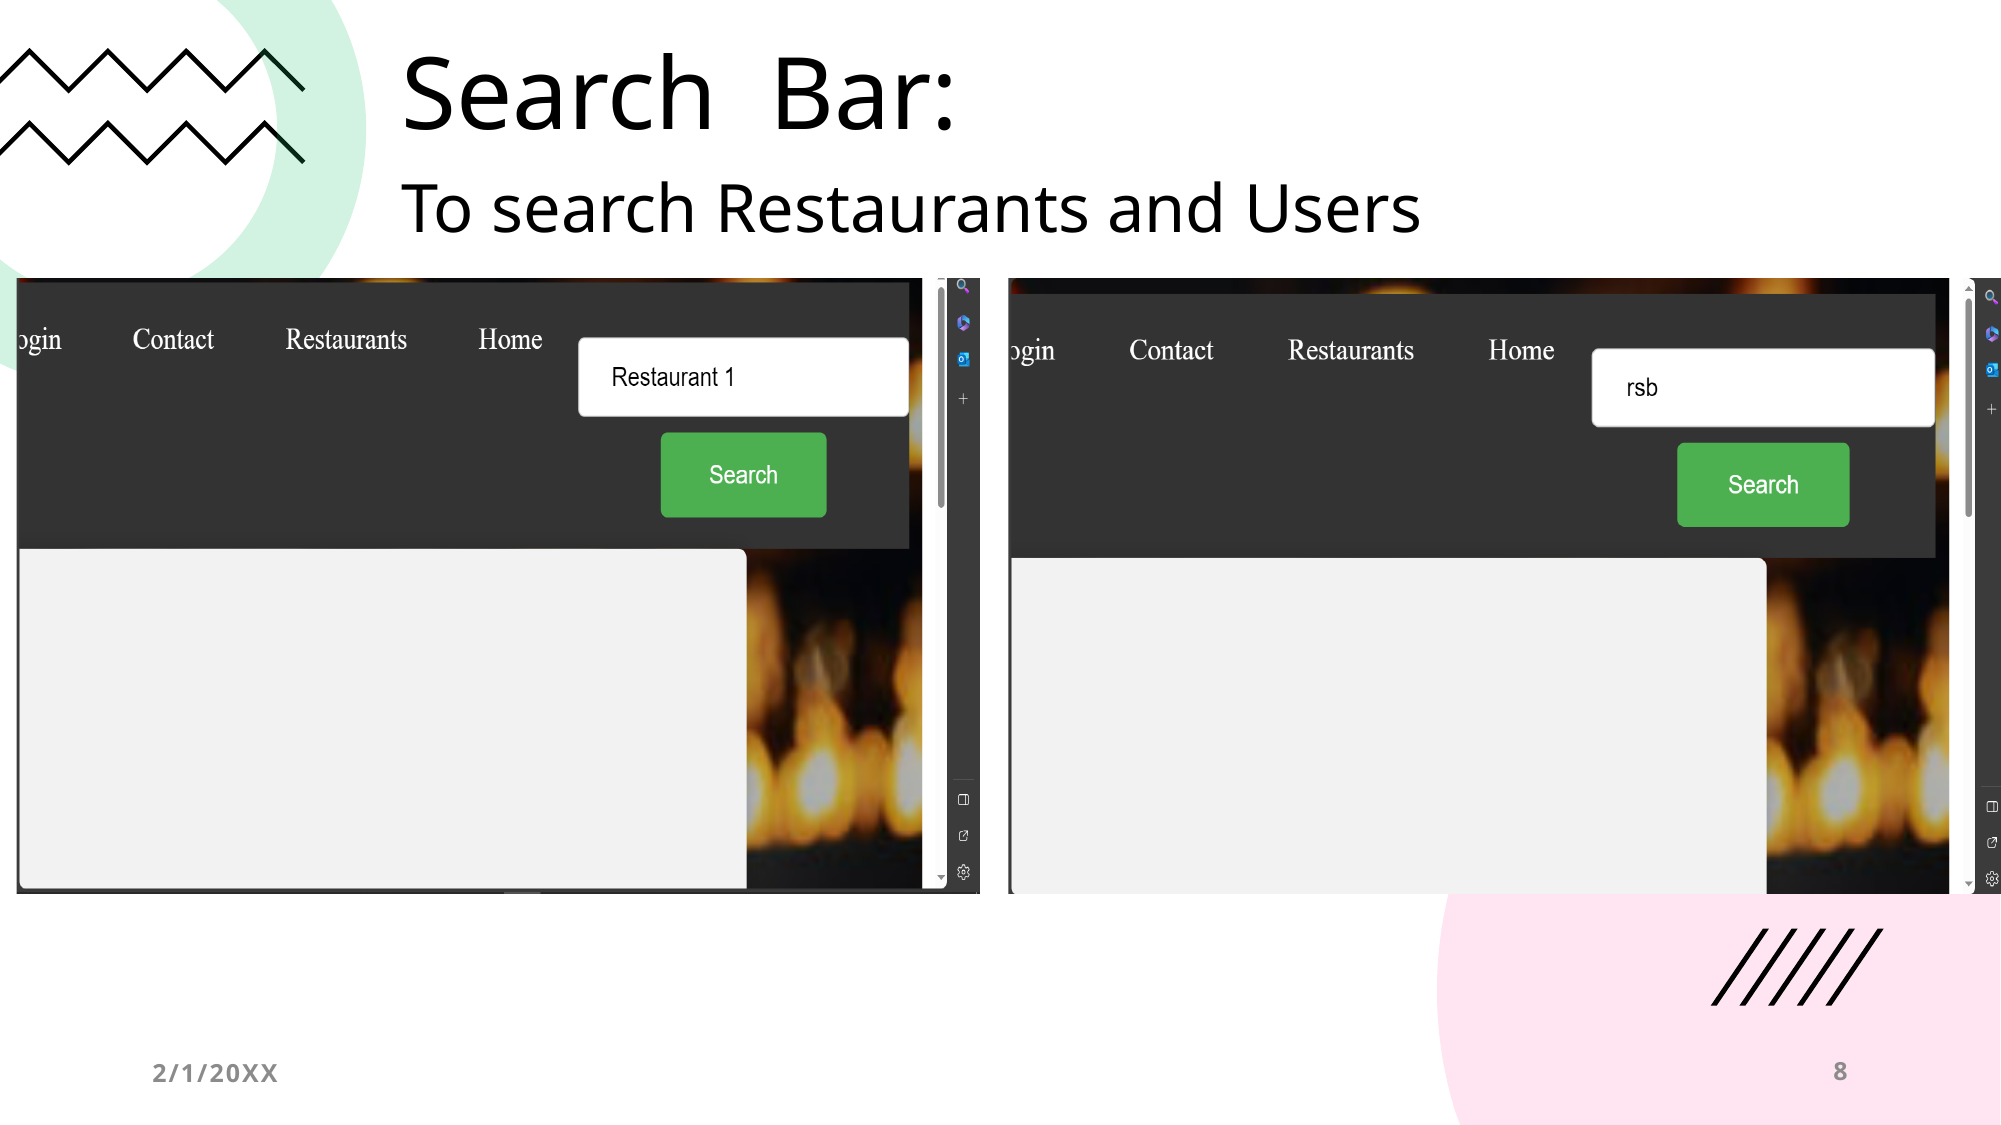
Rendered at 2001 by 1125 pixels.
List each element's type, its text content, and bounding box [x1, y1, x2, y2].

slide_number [137, 1042, 588, 1103]
picture [1008, 278, 2001, 894]
picture [16, 278, 980, 894]
text_box Search Bar: [386, 22, 1827, 158]
text_box To search Restaurants and Users [386, 158, 1752, 254]
slide_number 8 [1412, 1042, 1863, 1103]
